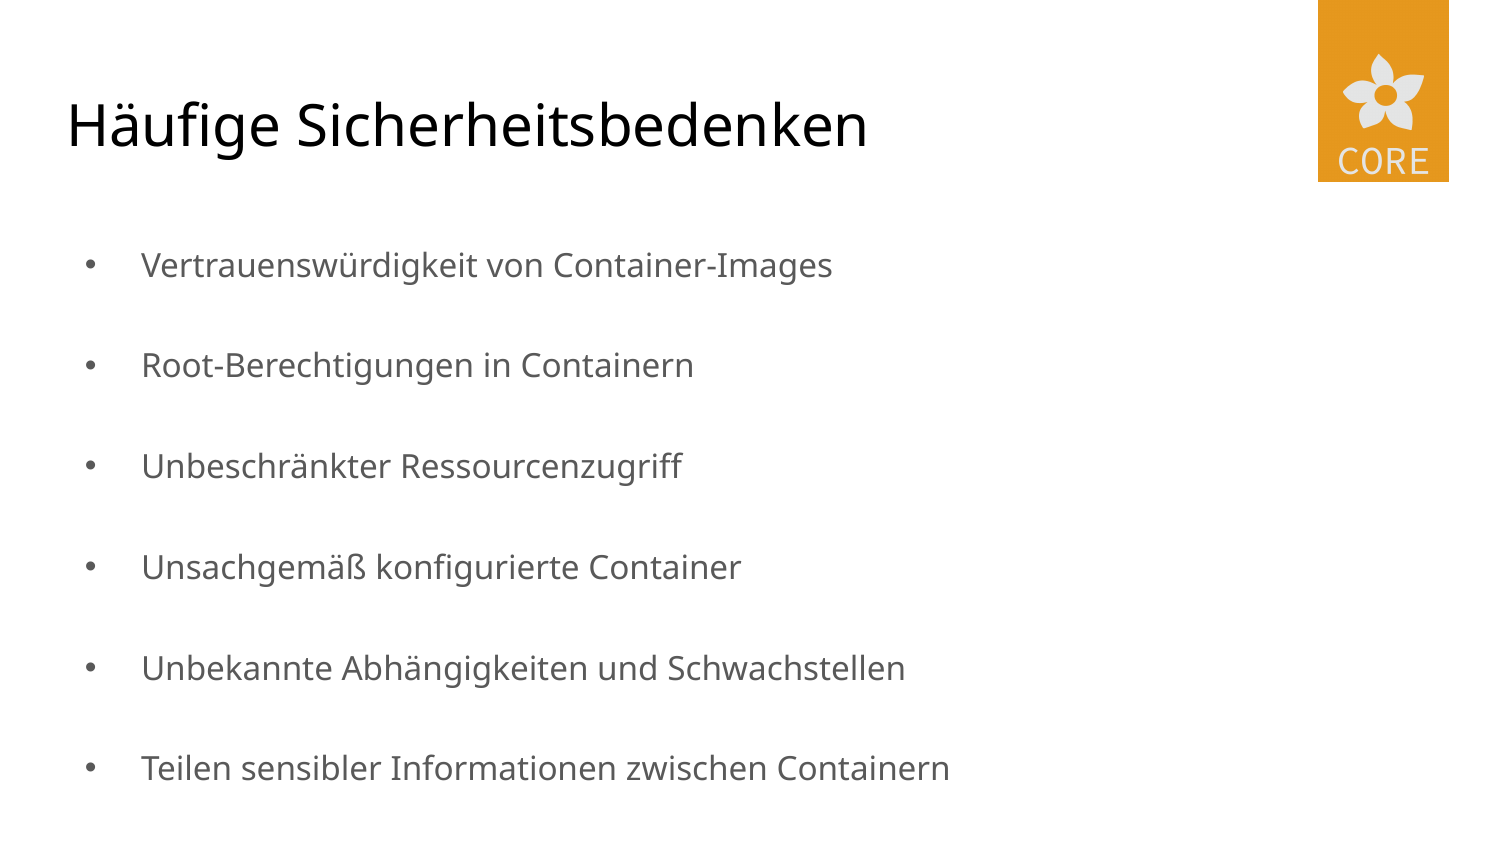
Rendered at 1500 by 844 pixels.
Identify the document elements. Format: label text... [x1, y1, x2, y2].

title Häufige Sicherheitsbedenken [51, 72, 1312, 173]
list Vertrauenswürdigkeit von Container-Images Root-Berechtigungen in Containern Unbeschränkter Ressourcenzugriff Unsachgemäß konfigurierte Container Unbekannte Abhängigkeiten und Schwachstellen Teilen sensibler Informationen zwischen Containern [51, 189, 1449, 750]
picture [1318, 0, 1449, 182]
